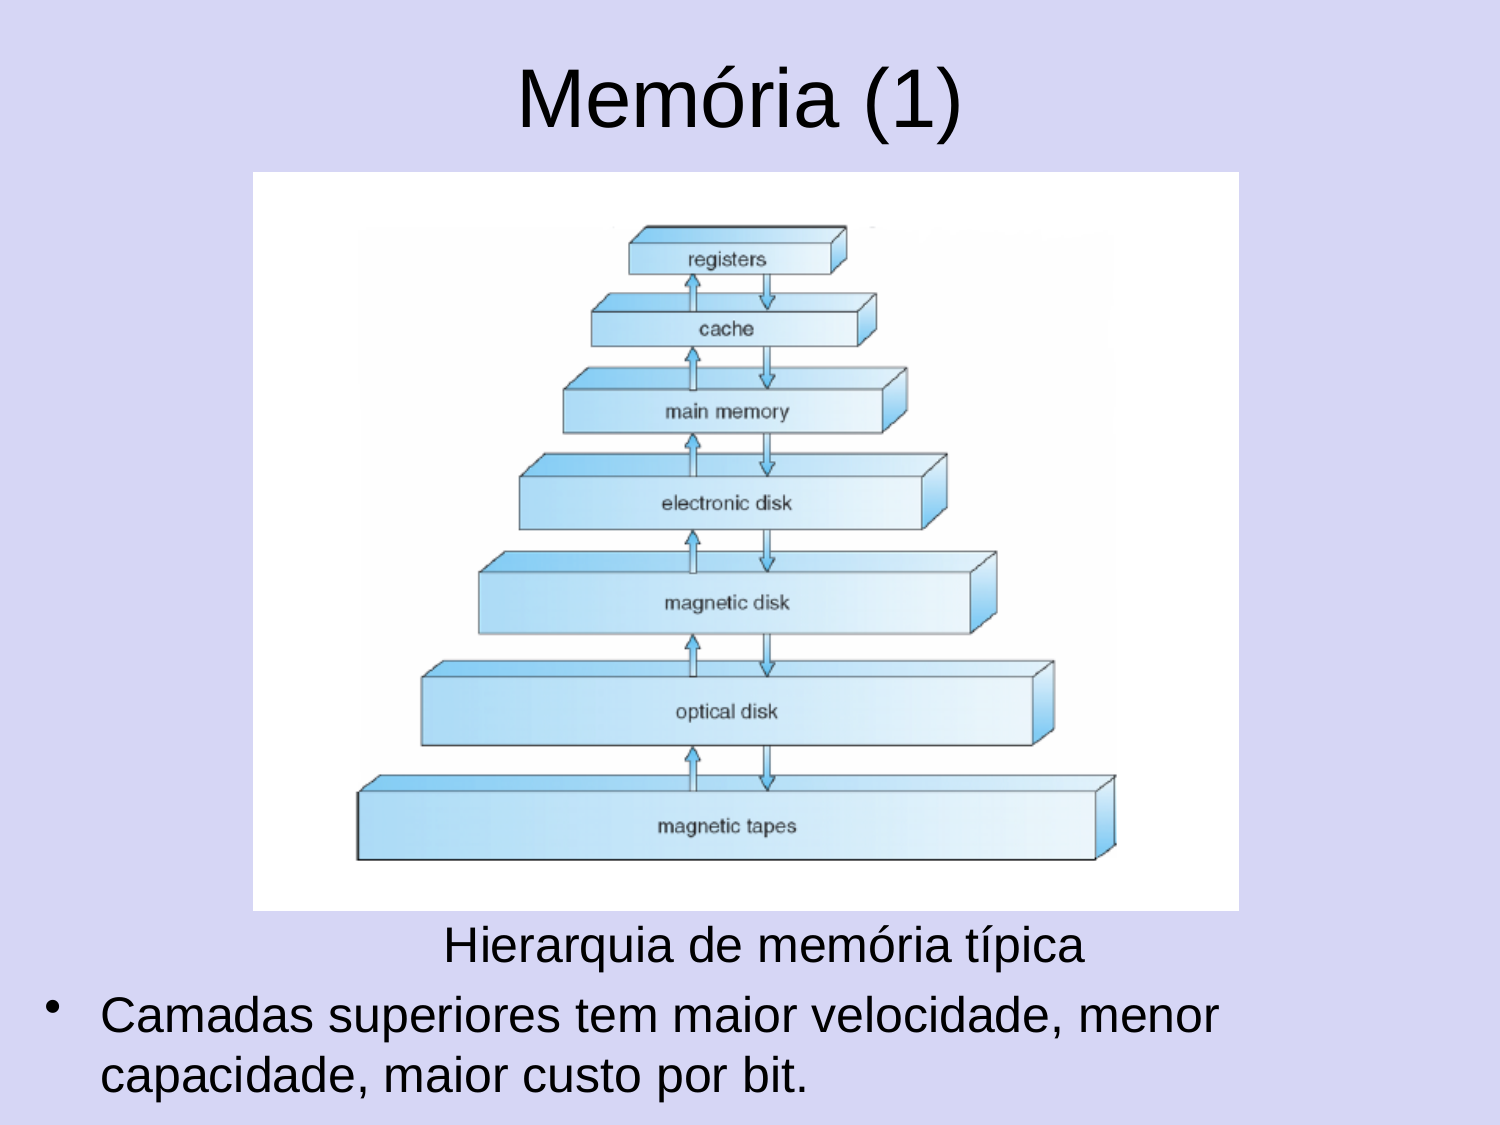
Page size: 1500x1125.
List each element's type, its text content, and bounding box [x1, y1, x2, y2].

title Memória (1) [102, 0, 1379, 188]
picture [253, 172, 1239, 911]
list Hierarquia de memória típica Camadas superiores tem maior velocidade, menor capacidade, maior custo por bit. [29, 904, 1500, 1125]
